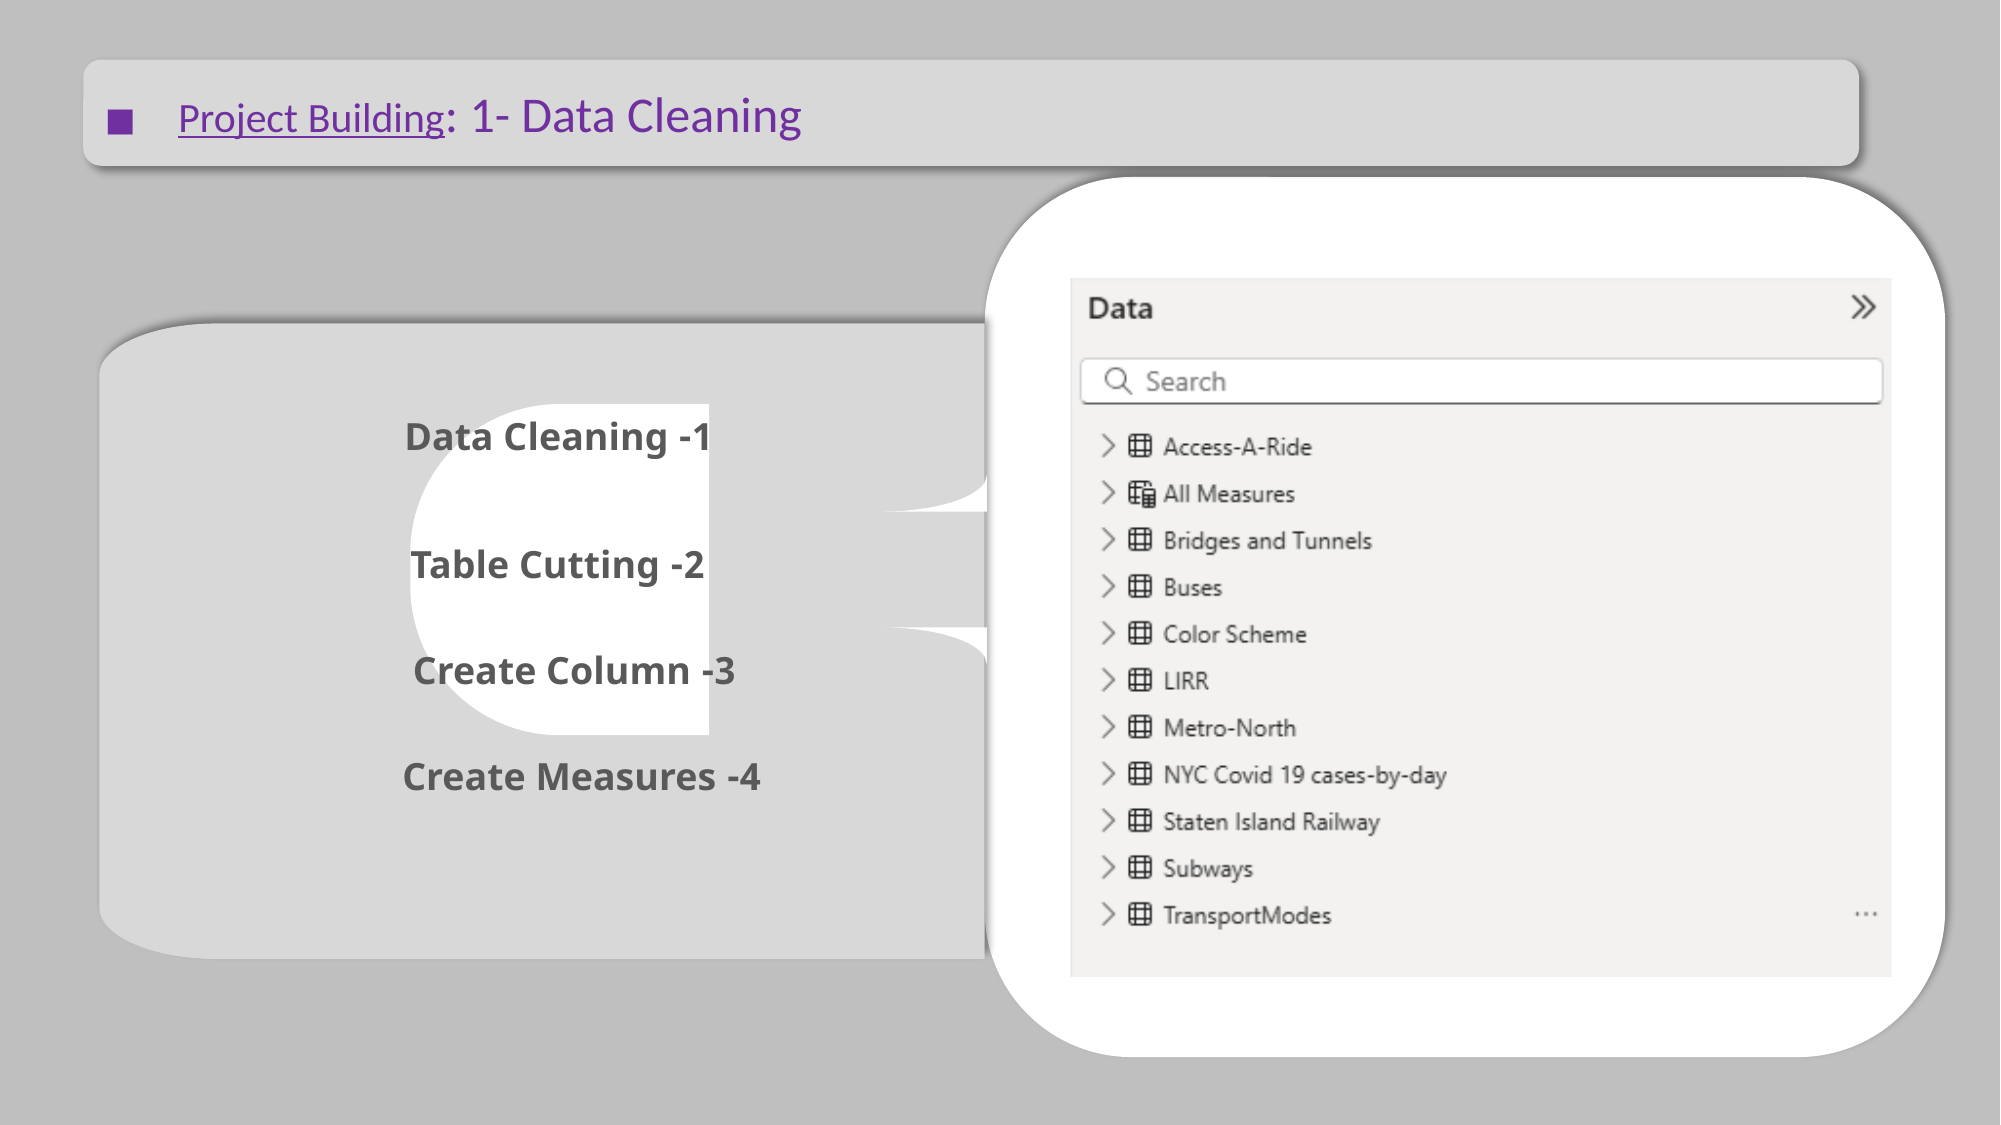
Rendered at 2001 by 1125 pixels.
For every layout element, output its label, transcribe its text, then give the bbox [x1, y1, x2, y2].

text_box [985, 179, 1946, 1058]
picture [1070, 278, 1892, 977]
text_box 1- Data Cleaning [148, 405, 970, 466]
text_box 4- Create Measures [194, 745, 970, 806]
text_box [132, 474, 988, 665]
text_box [99, 323, 985, 959]
text_box 3- Create Column [163, 673, 985, 700]
text_box Project Building: 1- Data Cleaning [83, 59, 1860, 166]
